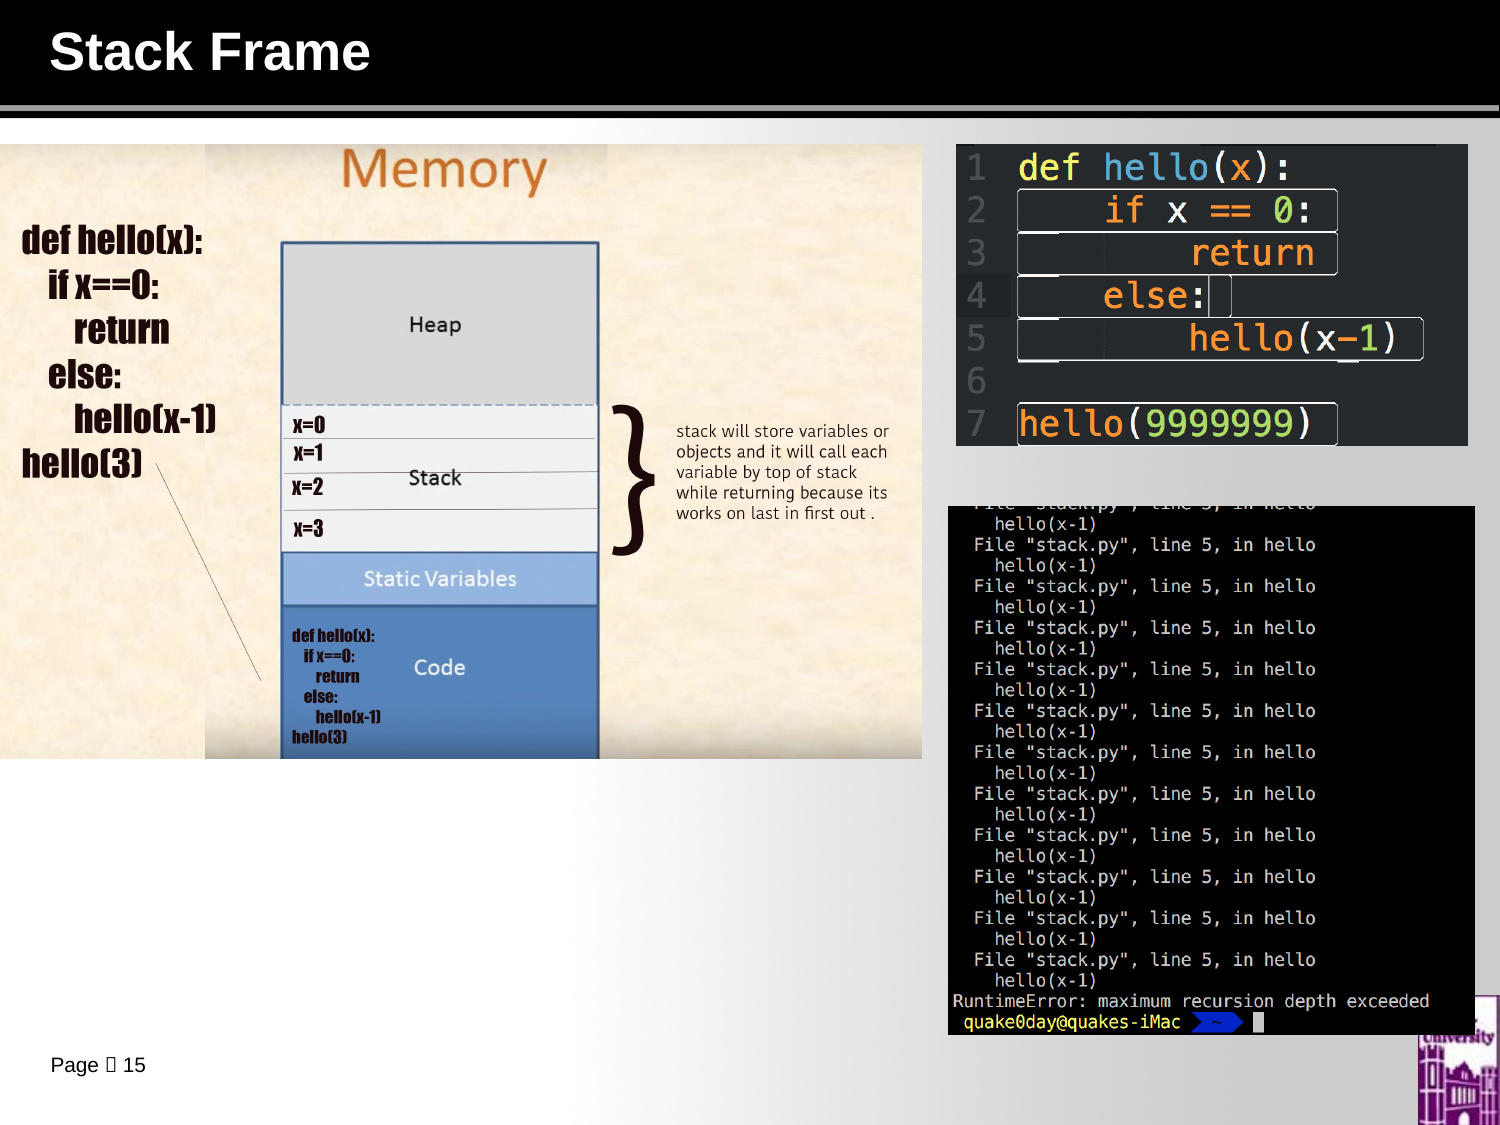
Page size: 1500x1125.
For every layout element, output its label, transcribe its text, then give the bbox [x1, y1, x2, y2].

title Stack Frame [49, 16, 1447, 123]
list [955, 144, 1468, 446]
picture [0, 0, 1500, 1125]
